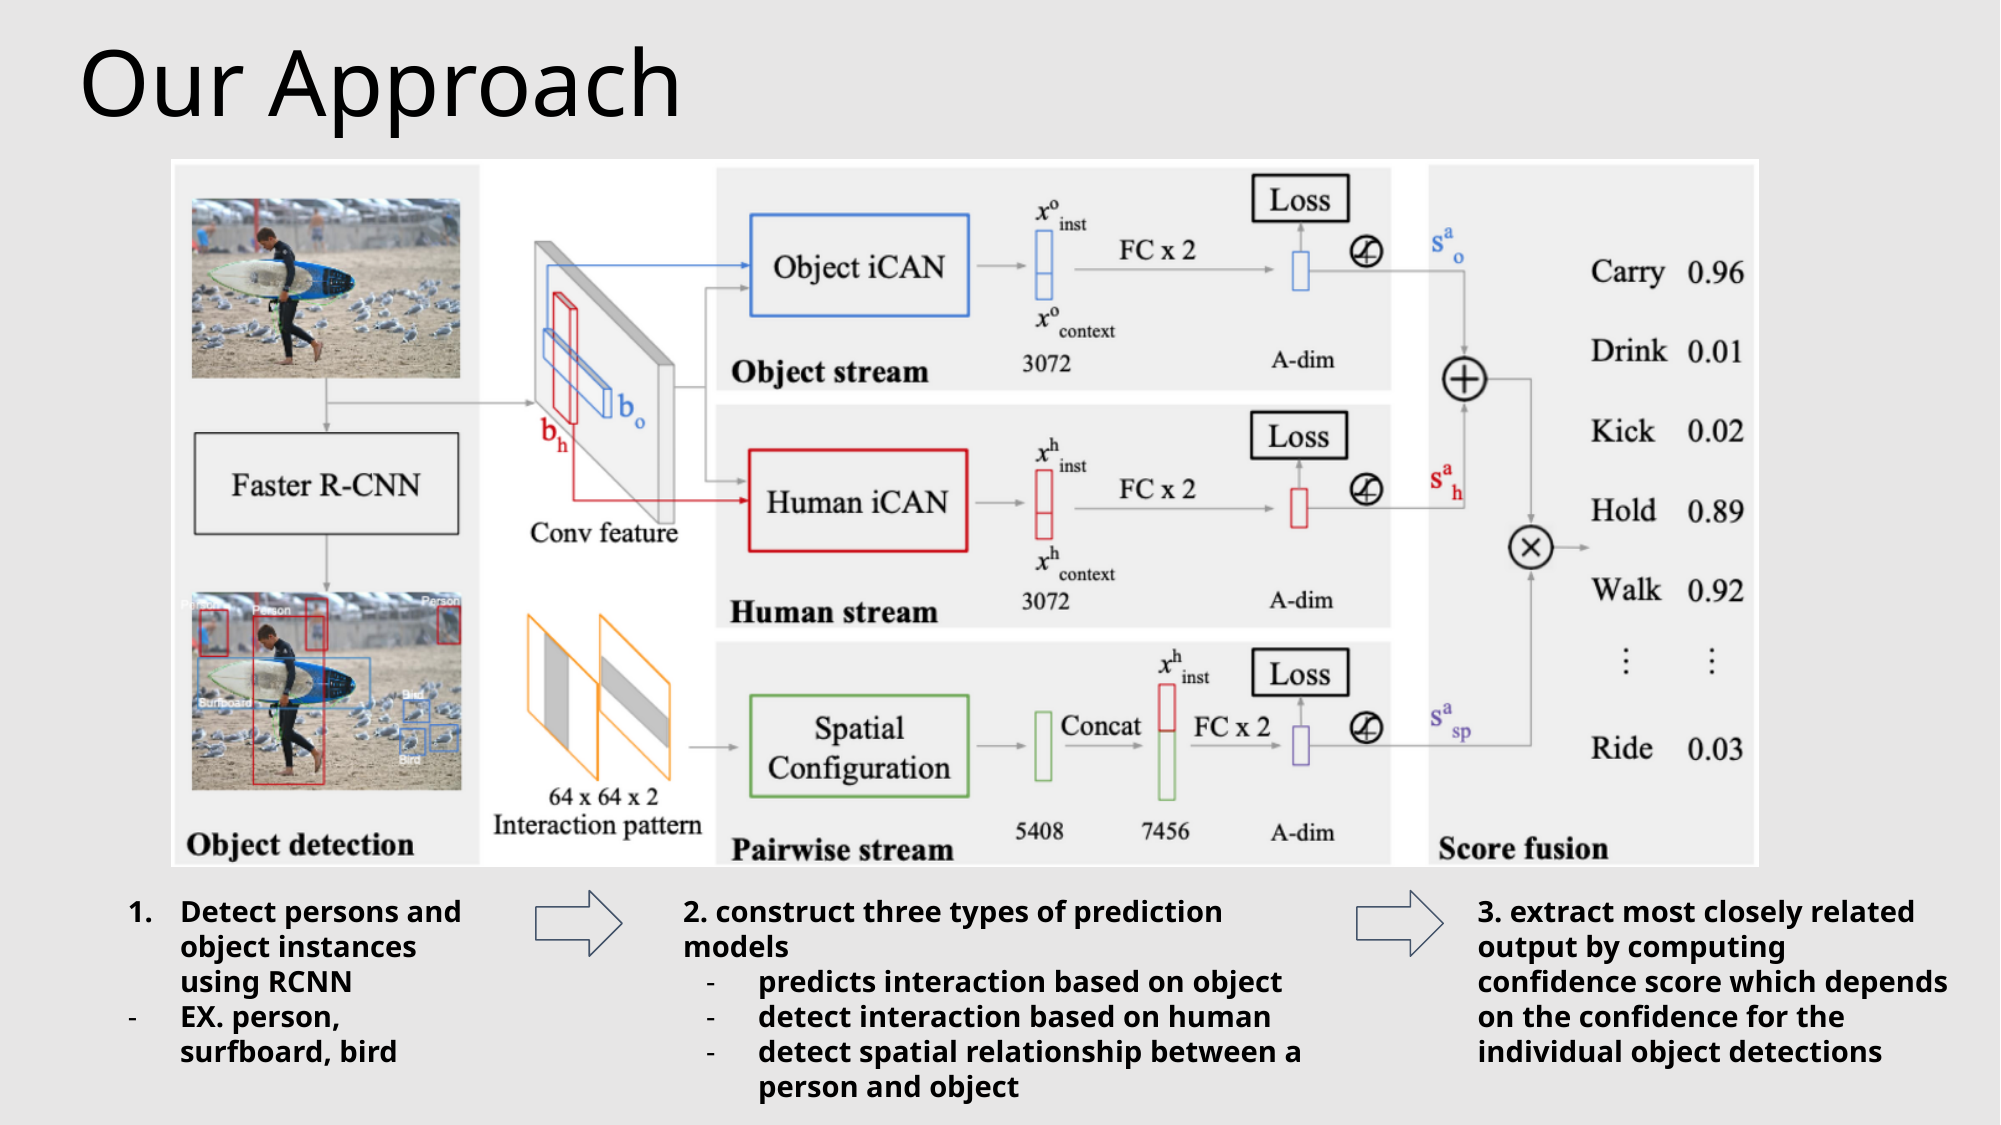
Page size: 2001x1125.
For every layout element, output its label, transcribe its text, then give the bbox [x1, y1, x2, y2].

title Our Approach [63, 29, 1789, 183]
picture [171, 159, 1760, 867]
text_box [535, 890, 623, 957]
text_box Detect persons and object instances using RCNN EX. person, surfboard, bird [90, 878, 491, 1084]
text_box [1356, 890, 1444, 957]
text_box 2. construct three types of prediction models predicts interaction based on object detect interaction based on human detect spatial relationship between a person and object [668, 878, 1344, 1119]
text_box 3. extract most closely related output by computing confidence score which depends on the confidence for the individual object detections [1462, 878, 1964, 1125]
